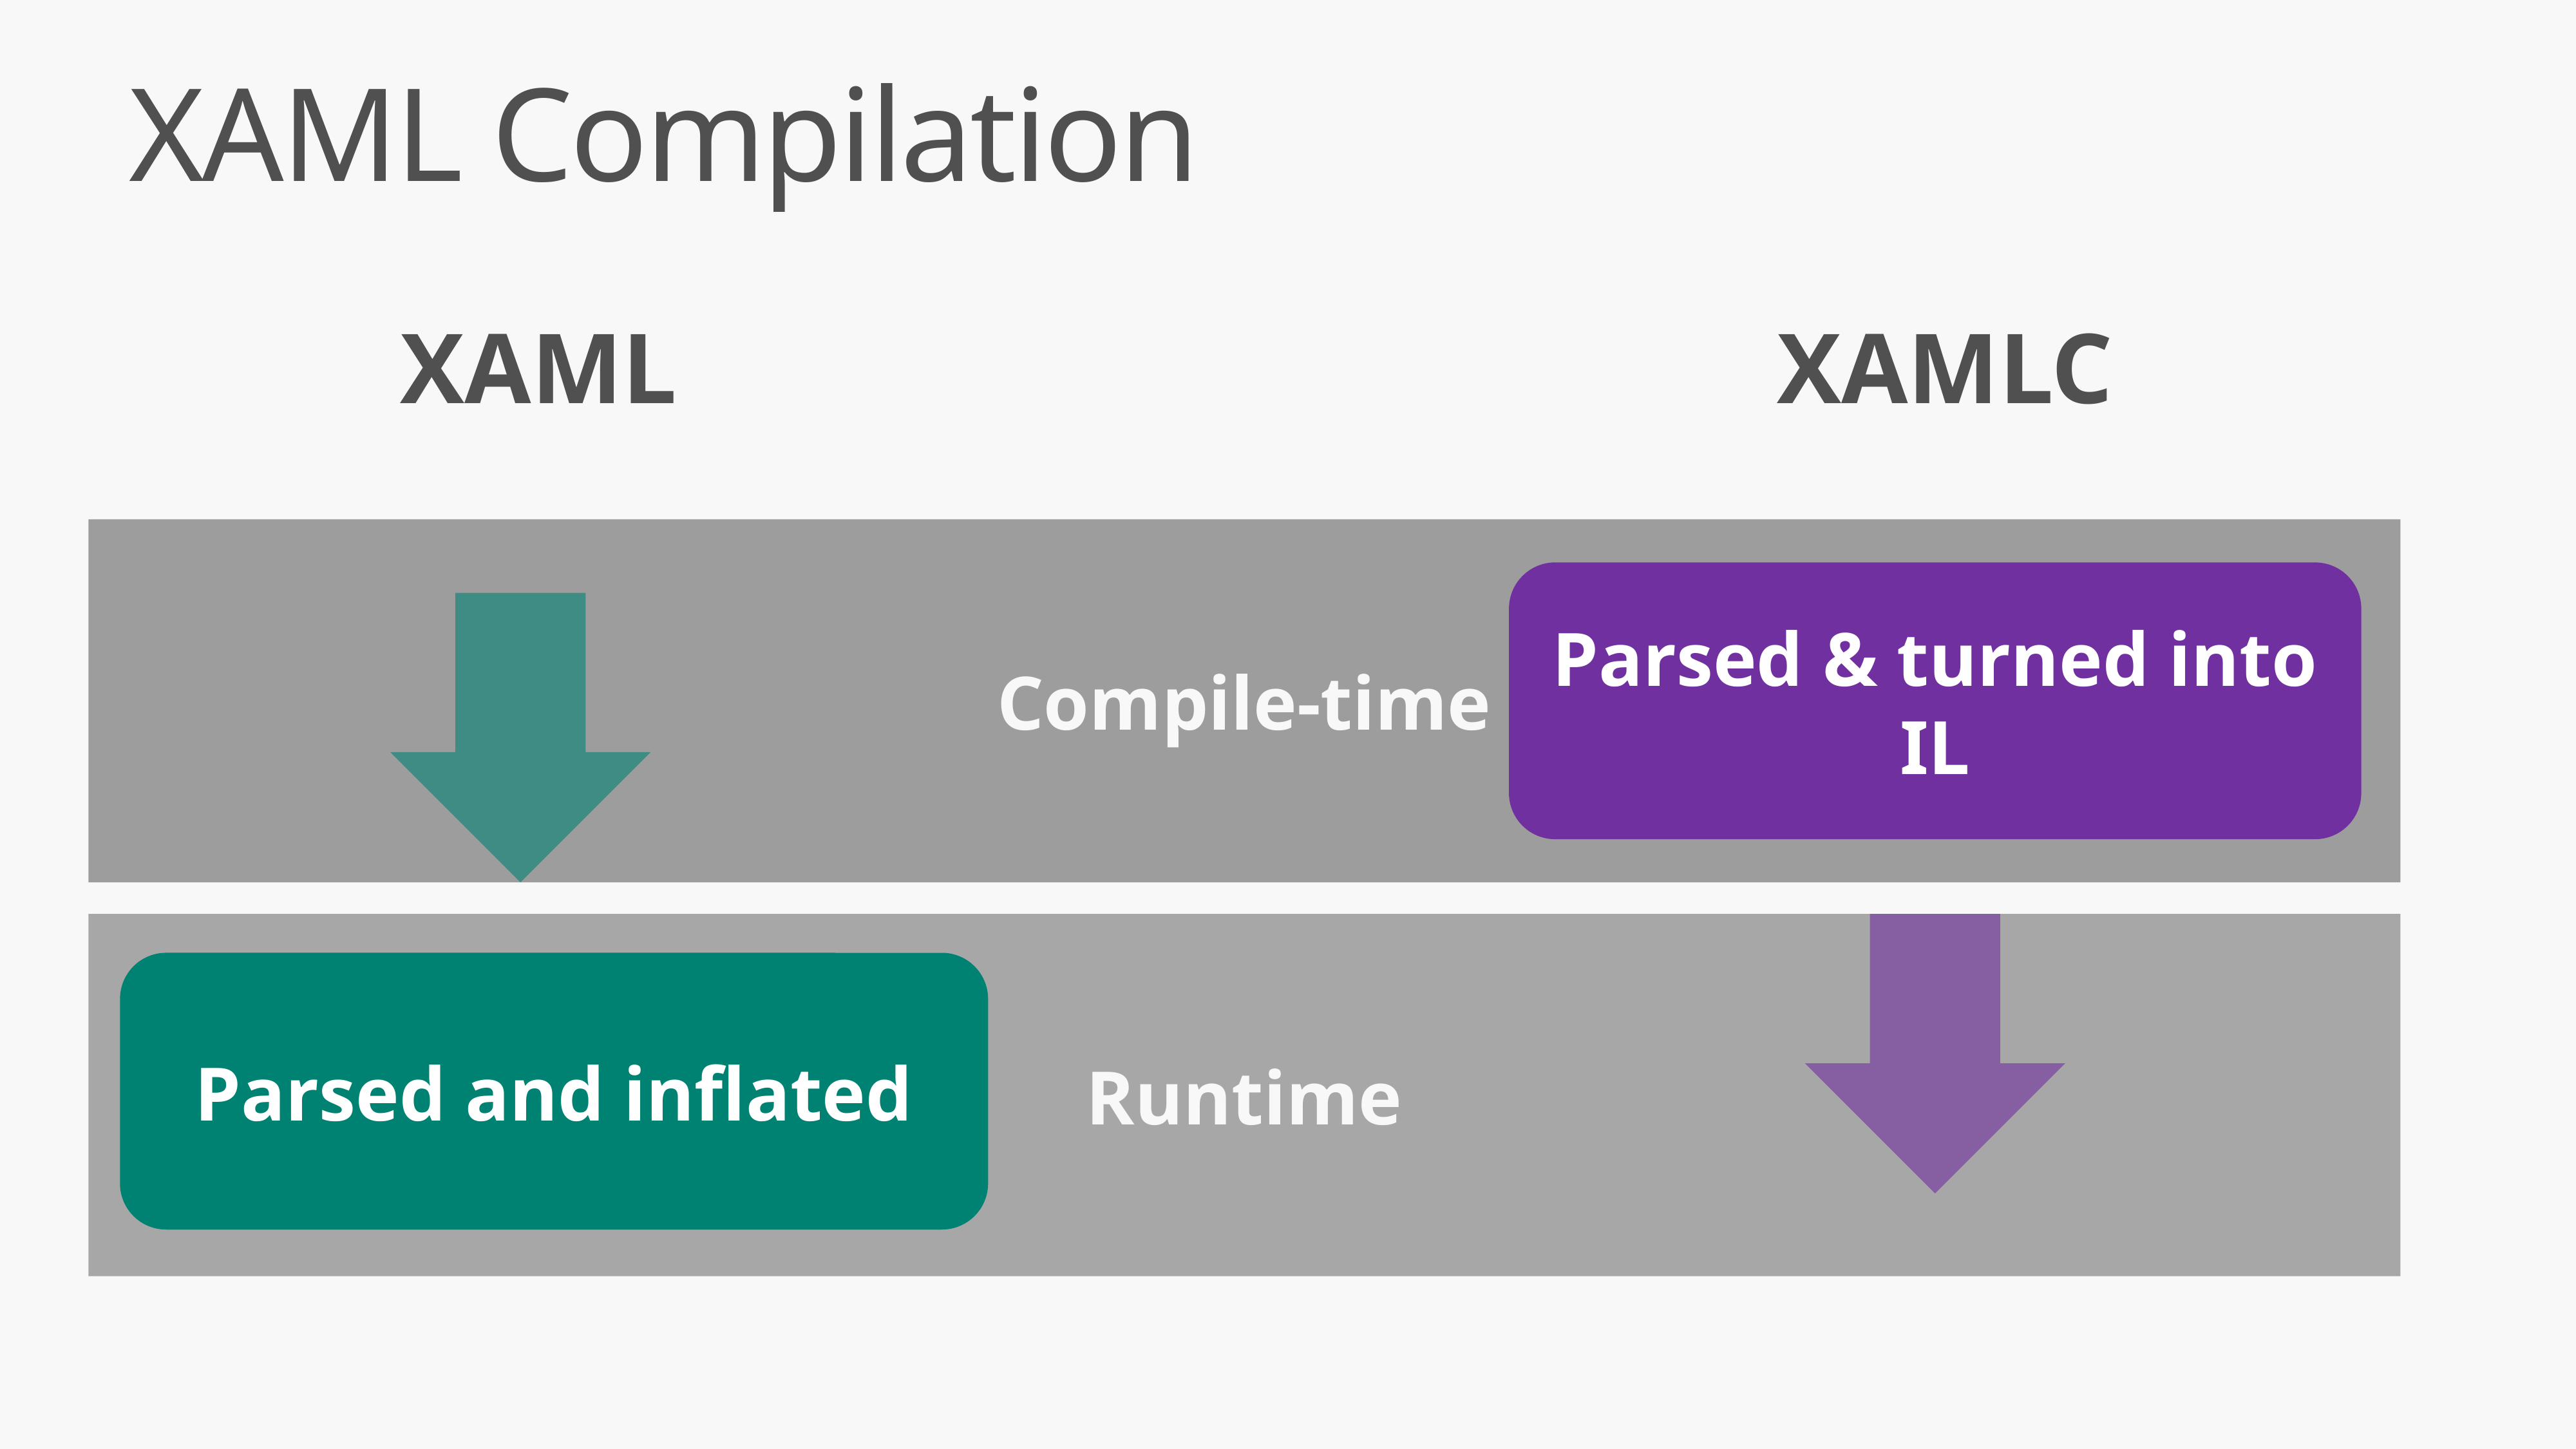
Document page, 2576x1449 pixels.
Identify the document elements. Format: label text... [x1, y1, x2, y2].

text_box XAML [279, 301, 799, 519]
text_box XAMLC [1685, 301, 2205, 567]
text_box Parsed & turned into IL [1508, 562, 2362, 840]
text_box Compile-time [88, 519, 2401, 883]
text_box [1804, 913, 2066, 1194]
text_box Parsed and inflated [119, 952, 989, 1231]
text_box [390, 592, 652, 883]
title XAML Compilation [113, 60, 2576, 257]
text_box Runtime [88, 913, 2401, 1276]
